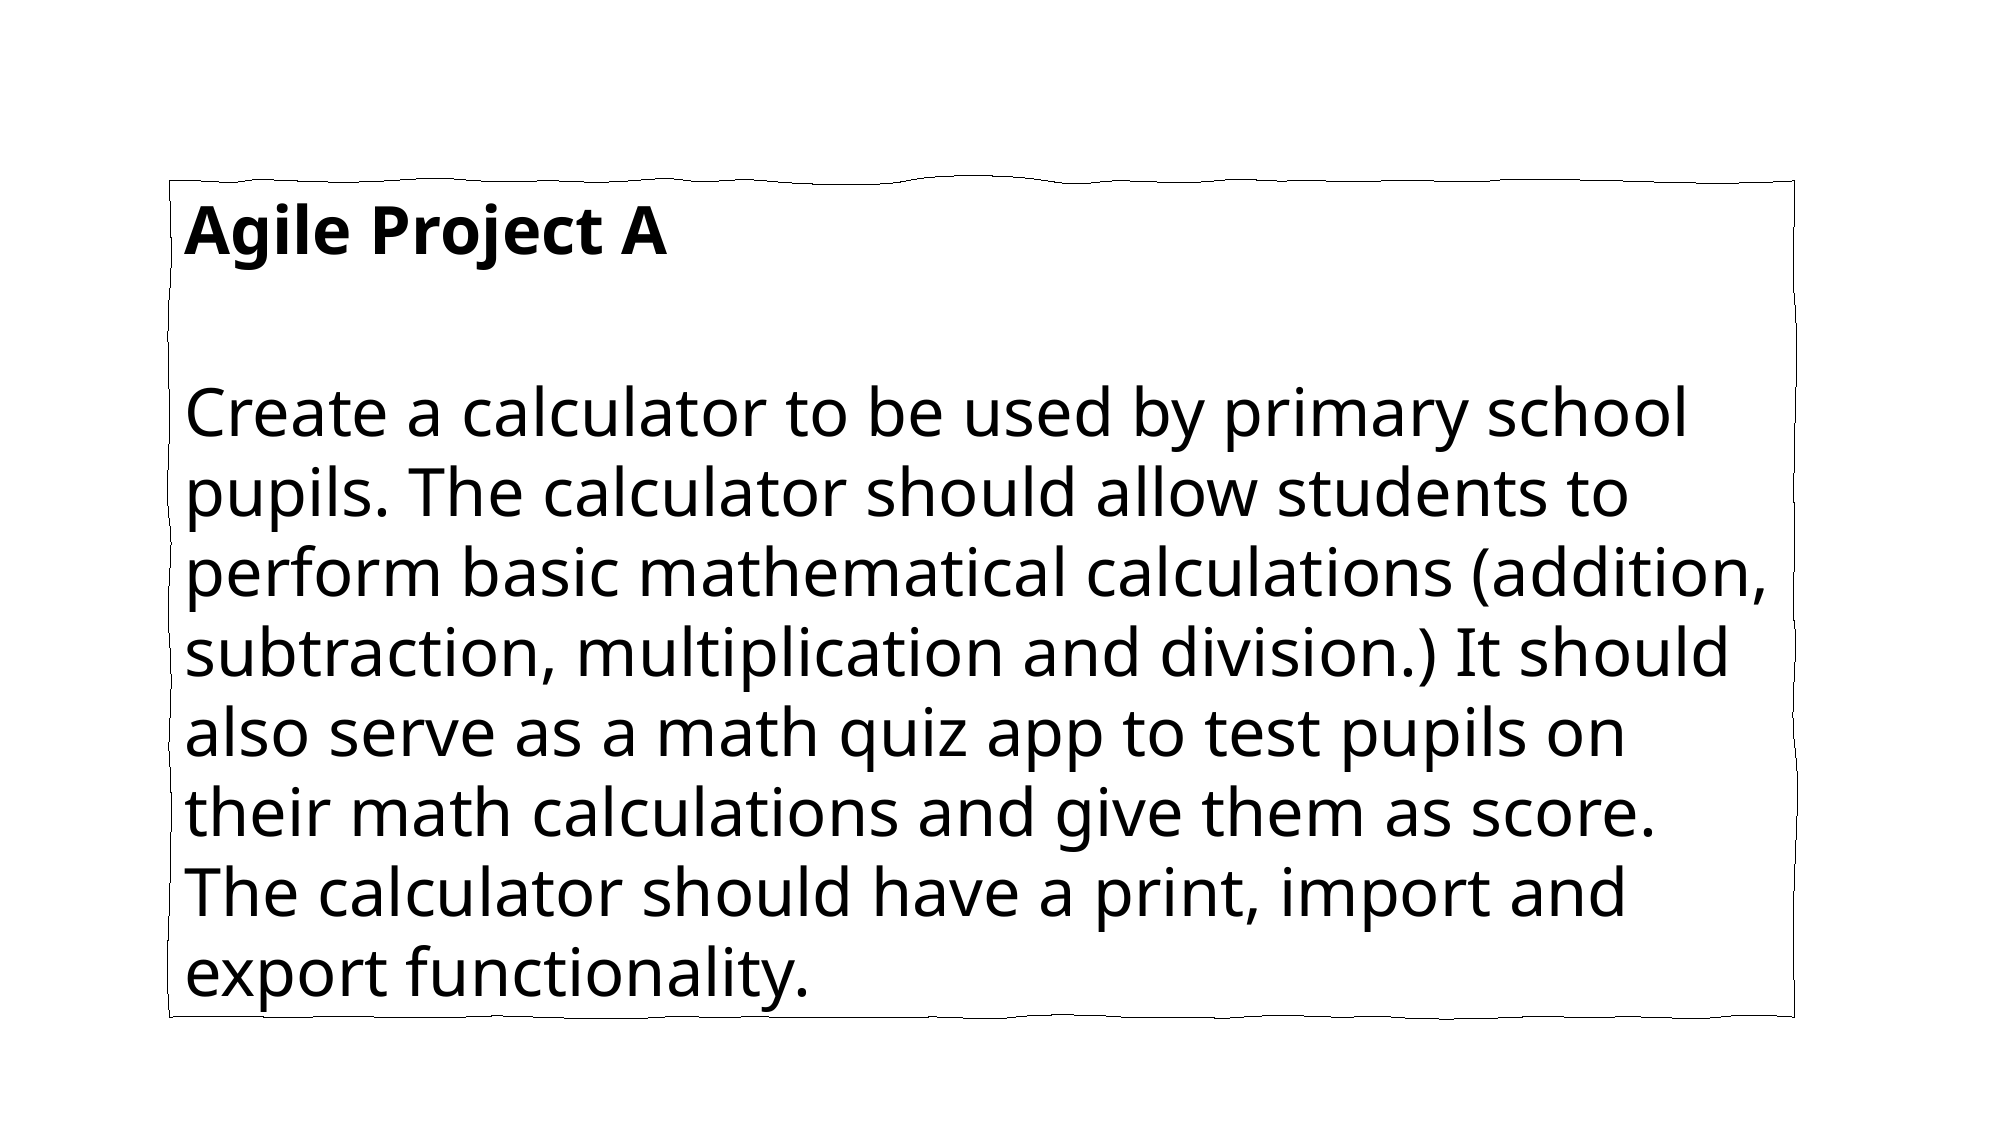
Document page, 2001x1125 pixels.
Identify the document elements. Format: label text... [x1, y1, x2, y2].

text_box Agile Project A Create a calculator to be used by primary school pupils. The calculator should allow students to perform basic mathematical calculations (addition, subtraction, multiplication and division.) It should also serve as a math quiz app to test pupils on their math calculations and give them as score. The calculator should have a print, import and export functionality. [167, 175, 1798, 1020]
